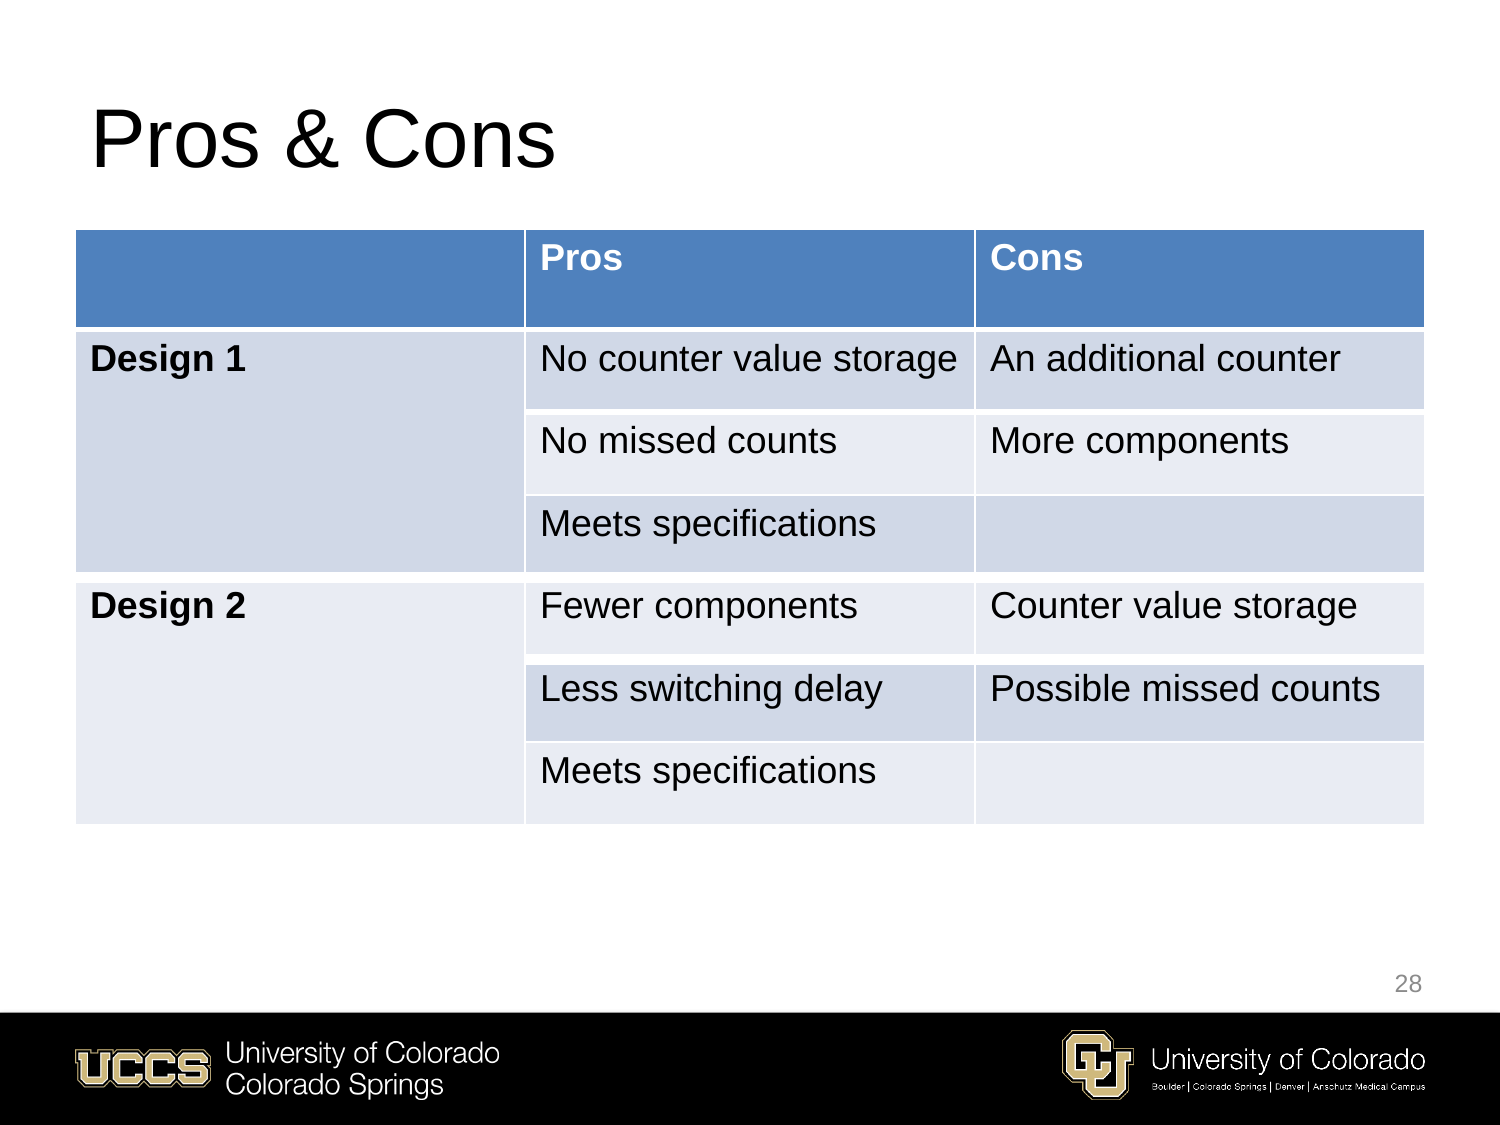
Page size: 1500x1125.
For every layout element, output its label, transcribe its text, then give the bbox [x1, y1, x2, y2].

table_header Cons [976, 233, 1424, 327]
slide_number 28 [1087, 952, 1438, 1013]
table_cell Design 1 [76, 332, 524, 572]
table_cell [976, 743, 1424, 824]
table_cell Fewer components [526, 583, 974, 654]
picture [75, 1041, 499, 1100]
table_cell Counter value storage [976, 583, 1424, 654]
title Pros & Cons [75, 45, 1425, 233]
table_cell Design 2 [76, 583, 524, 824]
picture [1062, 1030, 1425, 1100]
table_cell No missed counts [526, 415, 974, 494]
table_header [76, 233, 524, 327]
table_cell Meets specifications [526, 743, 974, 824]
table_cell More components [976, 415, 1424, 494]
table_cell Possible missed counts [976, 665, 1424, 741]
table_cell Less switching delay [526, 665, 974, 741]
table_cell No counter value storage [526, 332, 974, 409]
table_cell Meets specifications [526, 496, 974, 572]
table_header Pros [526, 233, 974, 327]
table_cell An additional counter [976, 332, 1424, 409]
table_cell [976, 496, 1424, 572]
